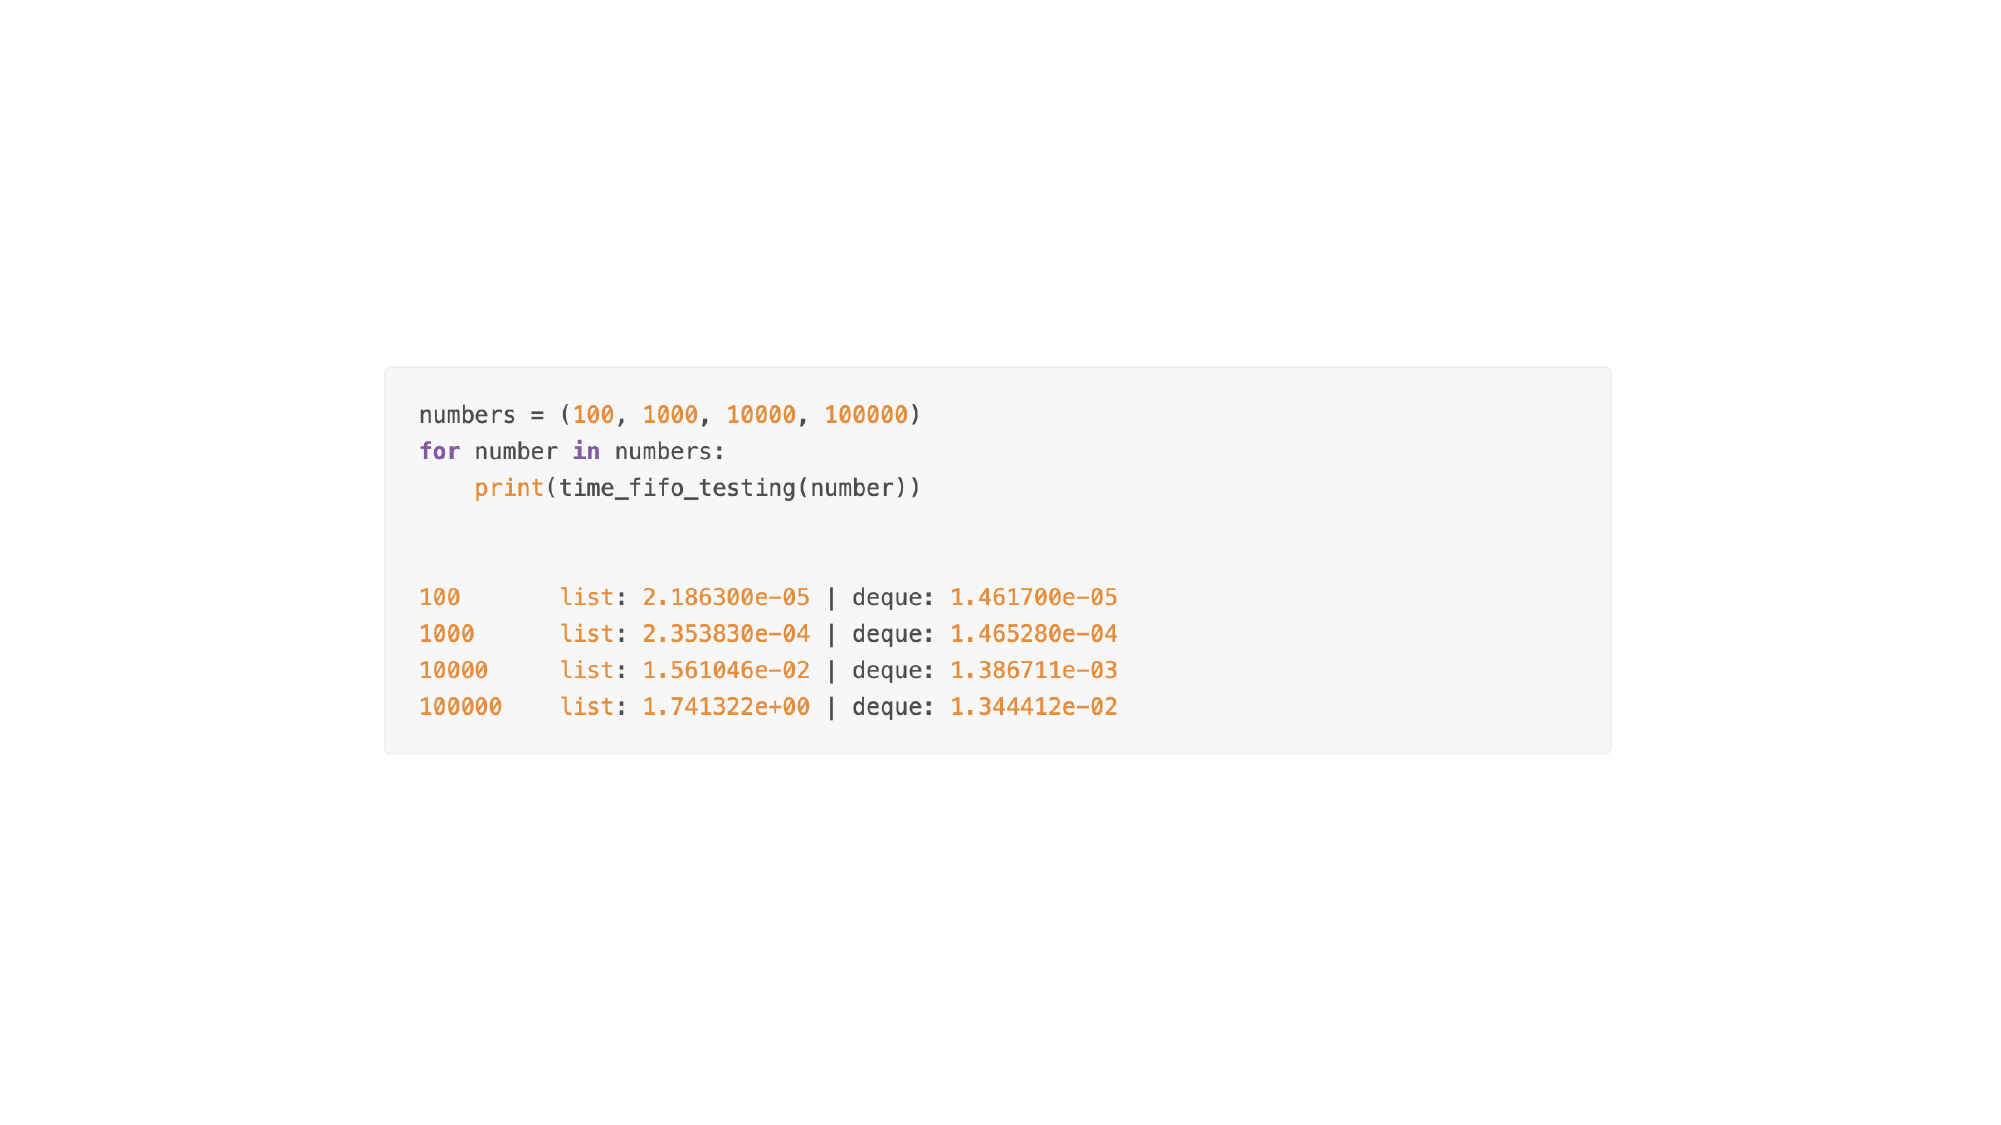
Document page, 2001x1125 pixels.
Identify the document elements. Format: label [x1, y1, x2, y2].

picture [362, 356, 1638, 769]
